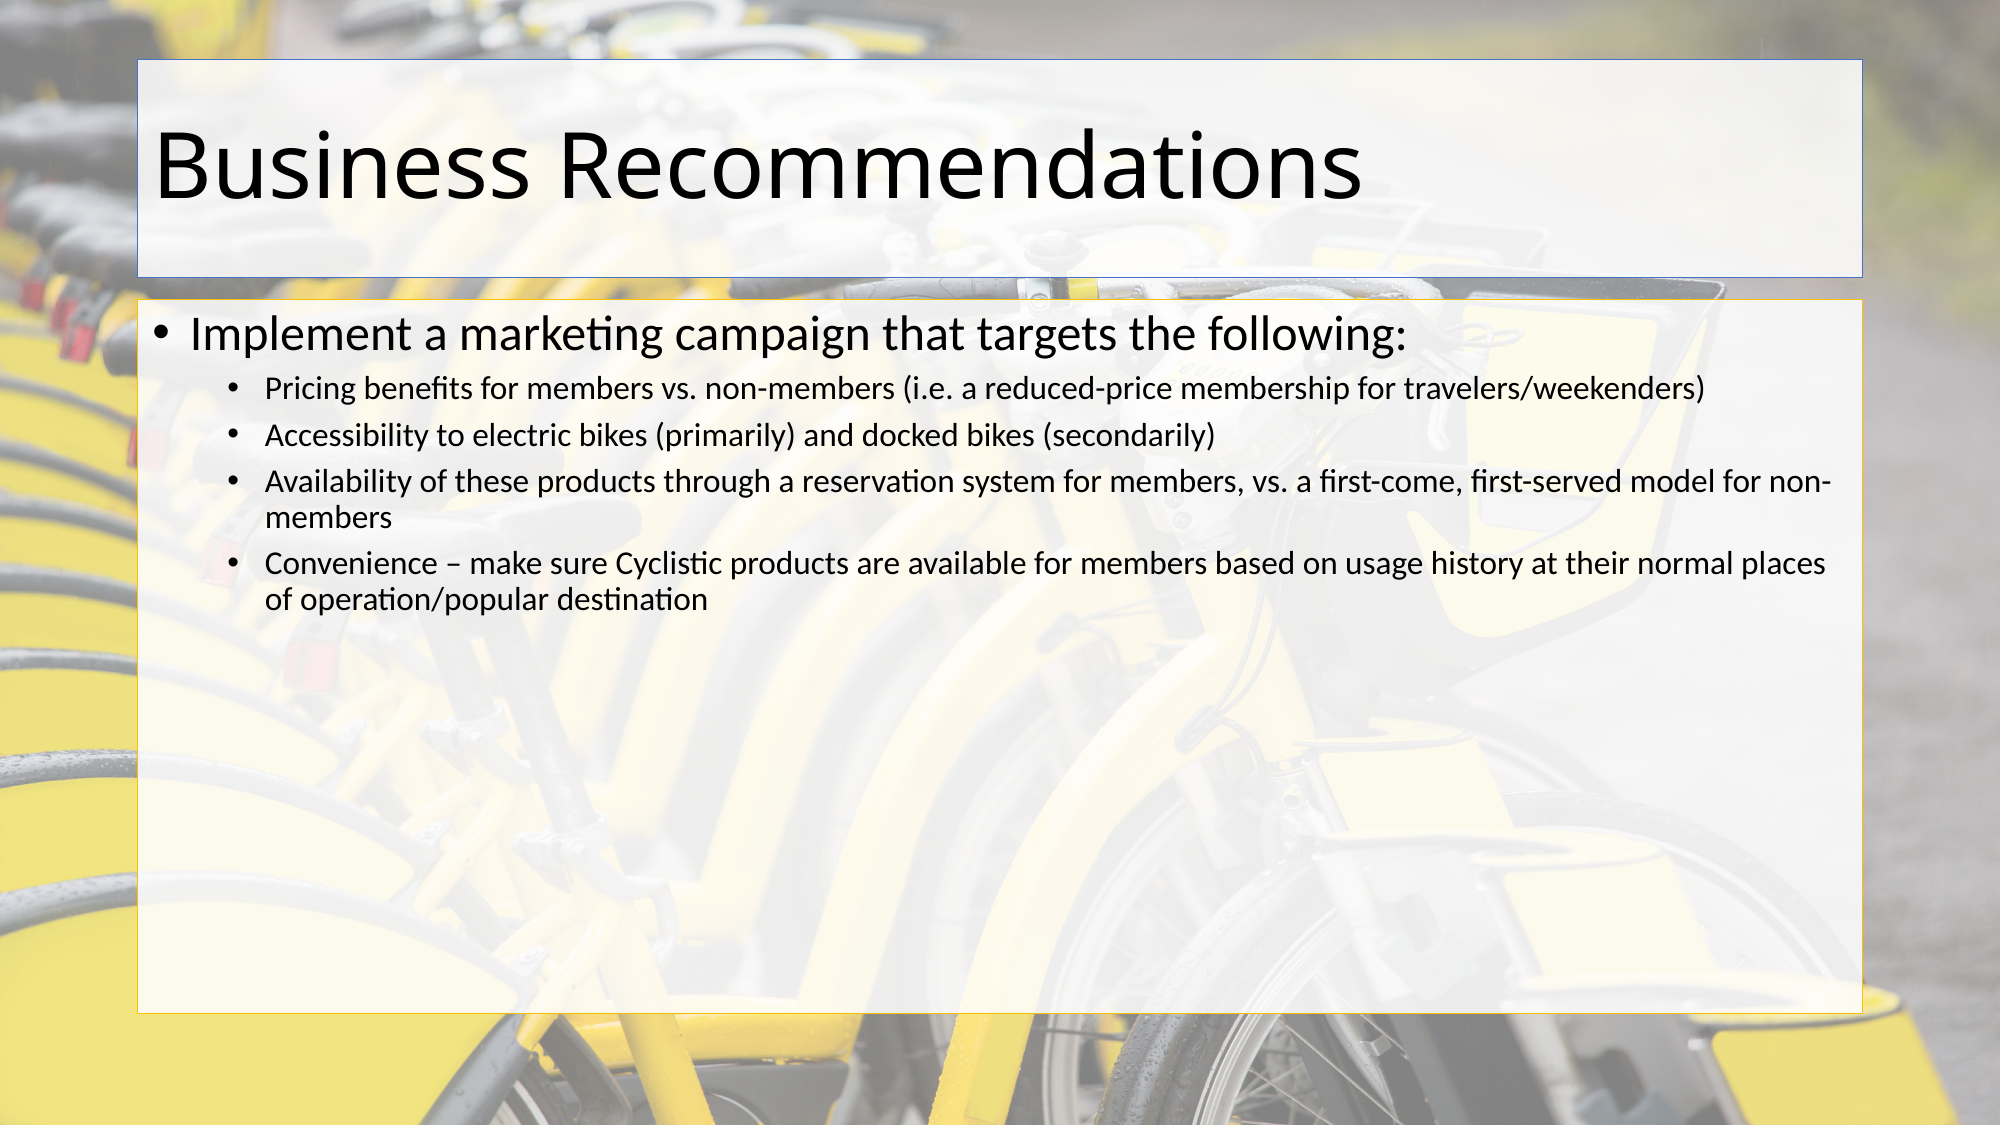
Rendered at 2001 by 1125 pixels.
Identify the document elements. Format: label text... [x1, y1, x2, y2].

list Implement a marketing campaign that targets the following: Pricing benefits for members vs. non-members (i.e. a reduced-price membership for travelers/weekenders) Accessibility to electric bikes (primarily) and docked bikes (secondarily) Availability of these products through a reservation system for members, vs. a first-come, first-served model for non-members Convenience – make sure Cyclistic products are available for members based on usage history at their normal places of operation/popular destination [137, 299, 1863, 1014]
title Business Recommendations [137, 59, 1863, 278]
